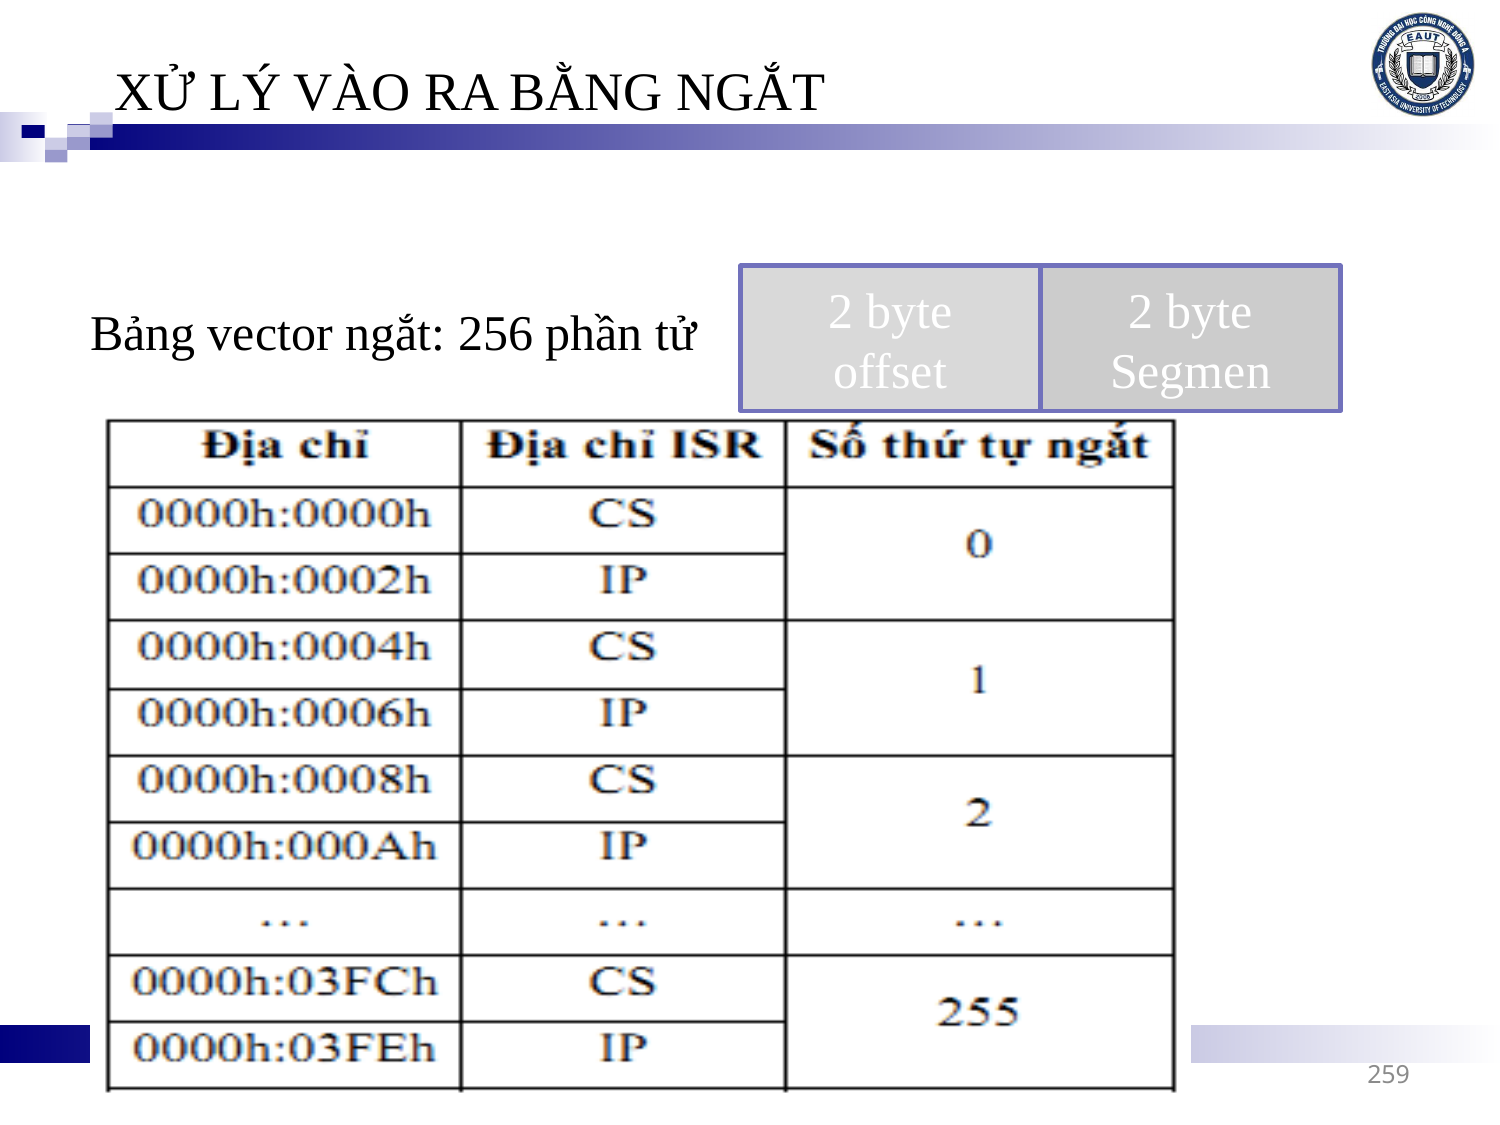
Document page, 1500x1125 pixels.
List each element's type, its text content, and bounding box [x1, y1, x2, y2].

text_box 2 byte Segmen [1038, 263, 1343, 413]
slide_number 259 [1194, 1025, 1425, 1100]
picture [90, 410, 1191, 1099]
list XỬ LÝ VÀO RA BẰNG NGẮT [99, 28, 1450, 129]
text_box 2 byte offset [738, 263, 1038, 409]
text_box Bảng vector ngắt: 256 phần tử [75, 262, 1475, 380]
